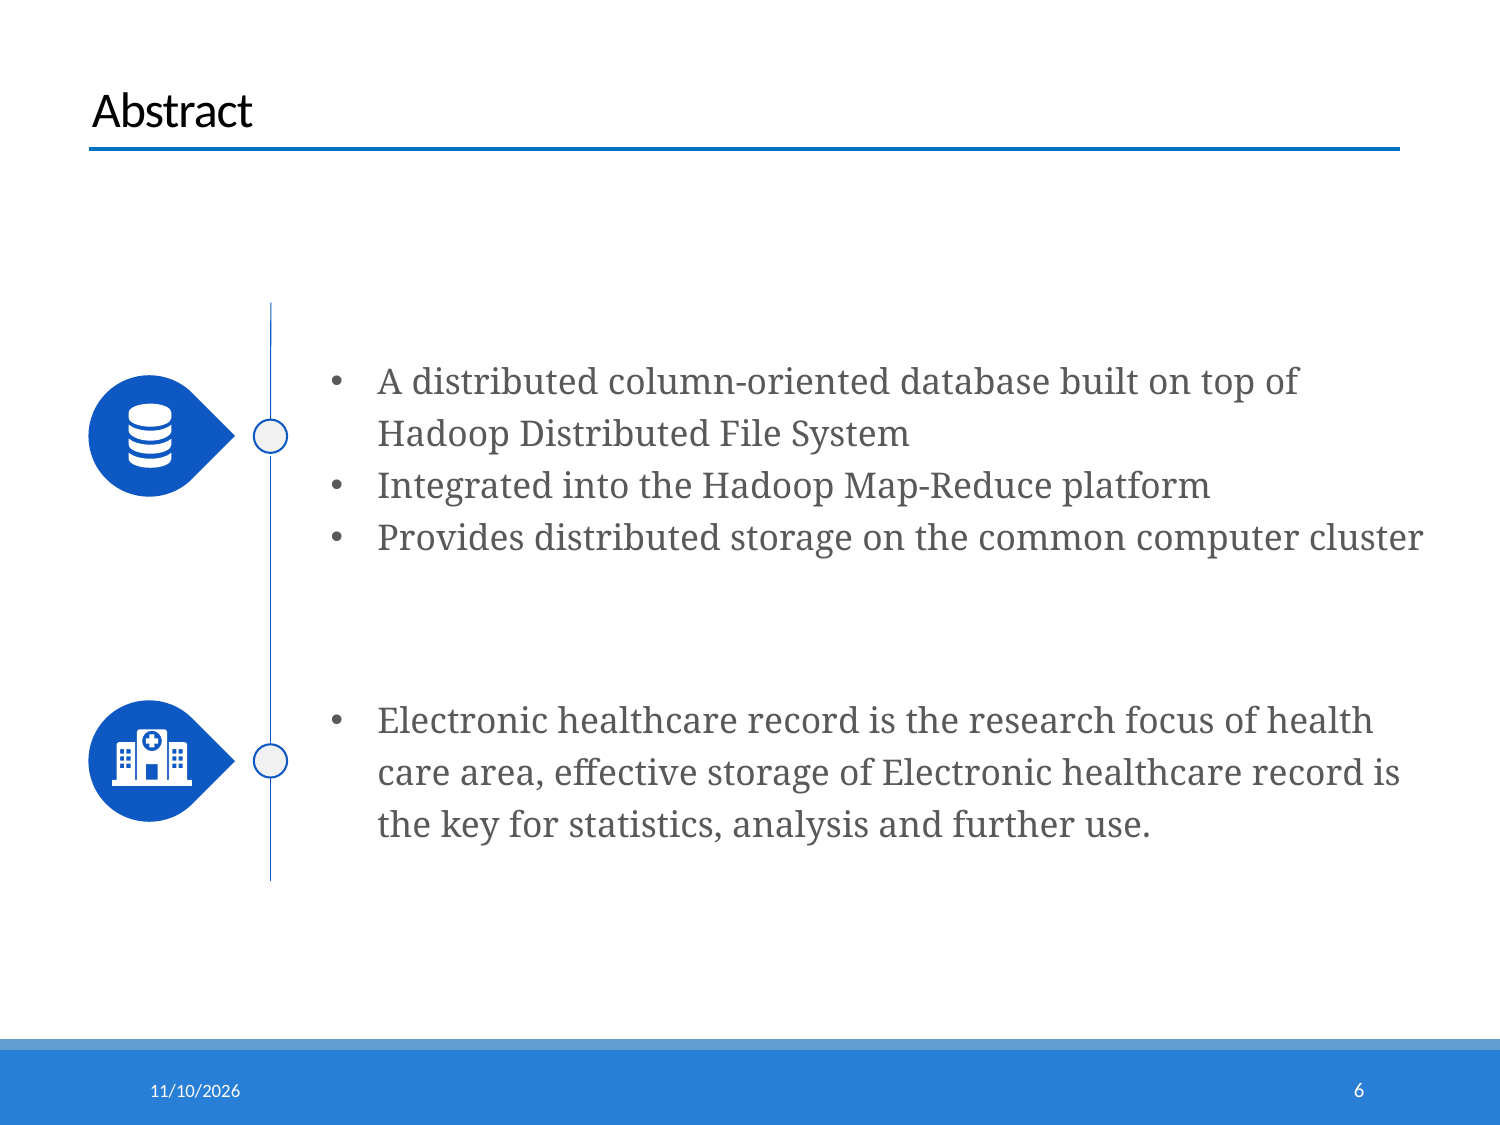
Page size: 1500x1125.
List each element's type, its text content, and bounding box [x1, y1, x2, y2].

title Abstract [76, 54, 1202, 145]
slide_number 6 [1217, 1059, 1380, 1120]
text_box A distributed column-oriented database built on top of Hadoop Distributed File System Integrated into the Hadoop Map-Reduce platform Provides distributed storage on the common computer cluster [315, 341, 1450, 565]
text_box [253, 744, 288, 778]
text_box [87, 374, 211, 498]
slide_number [134, 1059, 440, 1120]
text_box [87, 699, 211, 823]
text_box Electronic healthcare record is the research focus of health care area, effective storage of Electronic healthcare record is the key for statistics, analysis and further use. [315, 680, 1447, 852]
text_box [253, 420, 288, 453]
